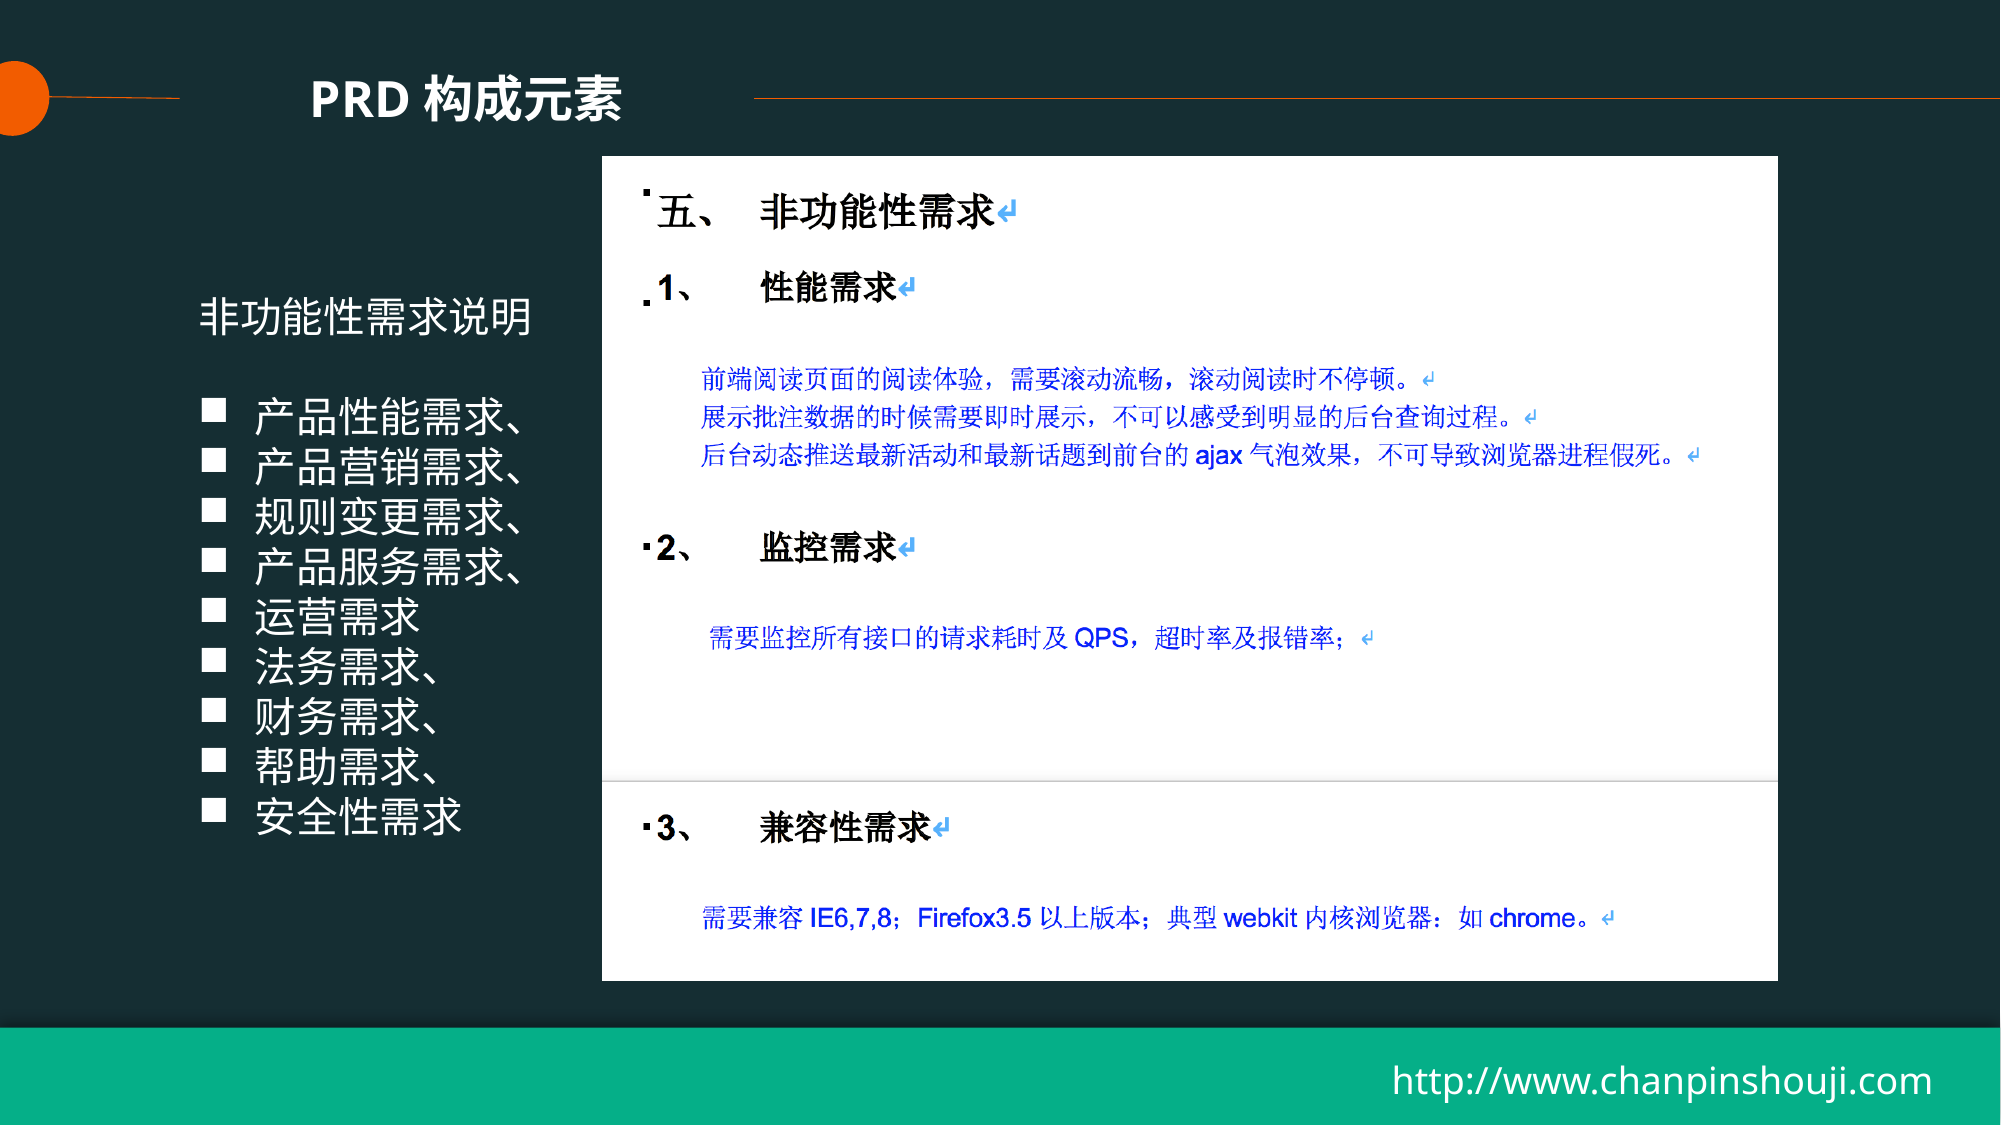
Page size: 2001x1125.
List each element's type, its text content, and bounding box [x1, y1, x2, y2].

picture [602, 156, 1778, 981]
text_box 非功能性需求说明 产品性能需求、 产品营销需求、 规则变更需求、 产品服务需求、 运营需求 法务需求、 财务需求、 帮助需求、 安全性需求 [183, 283, 602, 849]
text_box http://www.chanpinshouji.com [1376, 1049, 2000, 1110]
text_box PRD构成元素 [183, 60, 750, 136]
